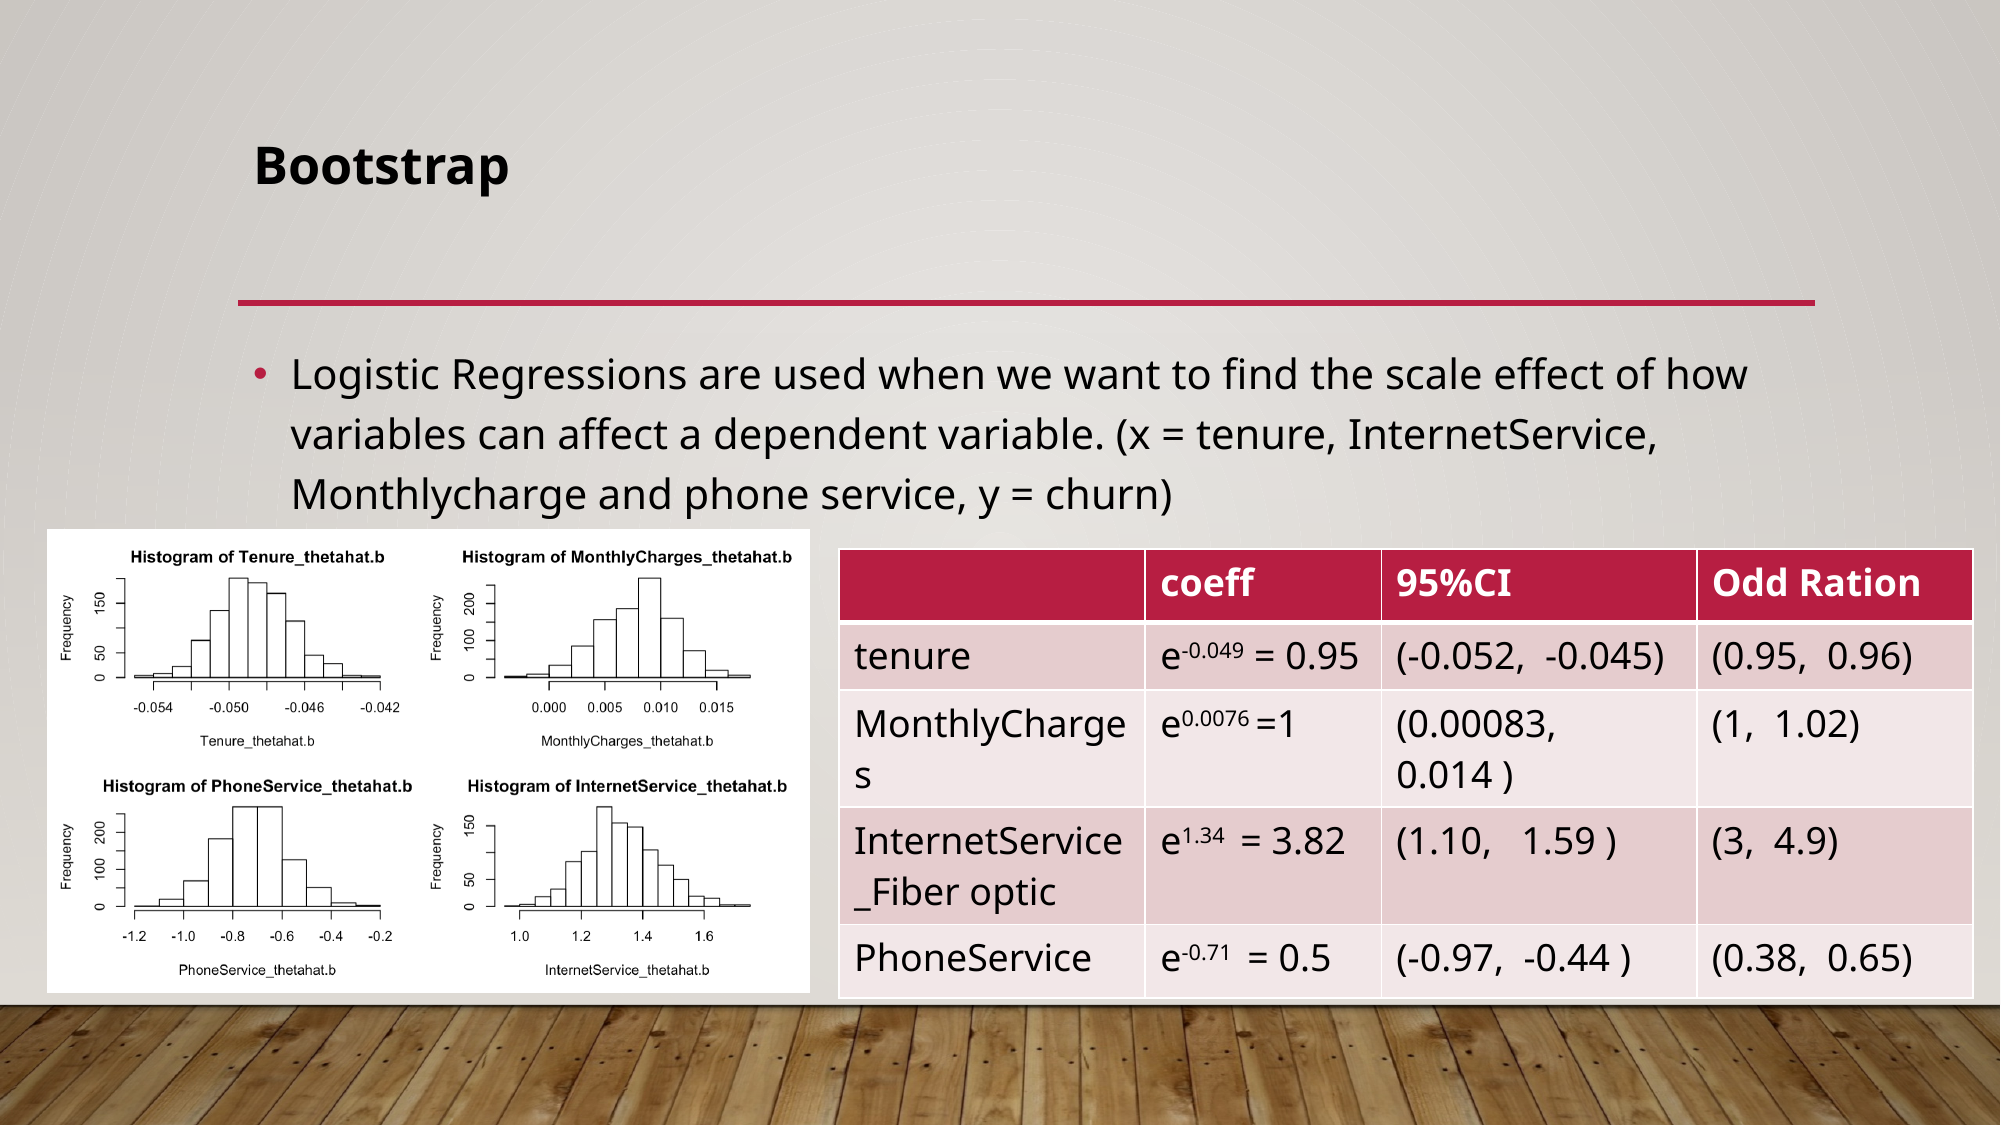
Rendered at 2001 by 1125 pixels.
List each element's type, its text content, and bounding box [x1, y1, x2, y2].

table_cell (1.10, 1.59 ) [1382, 808, 1696, 924]
table_cell (-0.052, -0.045) [1382, 625, 1696, 689]
table_header Odd Ration [1698, 550, 1972, 620]
table_cell tenure [840, 625, 1144, 689]
table_cell (3, 4.9) [1698, 808, 1972, 924]
table_cell (0.95, 0.96) [1698, 625, 1972, 689]
list Logistic Regressions are used when we want to find the scale effect of how variables can affect a dependent variable. (x = tenure, InternetService, Monthlycharge and phone service, y = churn) [238, 330, 1814, 897]
table_cell (-0.97, -0.44 ) [1382, 925, 1696, 997]
table_header 95%CI [1382, 550, 1696, 620]
picture [0, 1005, 2000, 1125]
picture [47, 529, 810, 994]
table_cell e1.34 = 3.82 [1146, 808, 1381, 924]
table_header coeff [1146, 550, 1381, 620]
table_cell e-0.71 = 0.5 [1146, 925, 1381, 997]
title Bootstrap [238, 131, 1814, 305]
table_cell e0.0076 =1 [1146, 691, 1381, 806]
table_cell PhoneService [840, 925, 1144, 997]
table_cell (0.00083, 0.014 ) [1382, 691, 1696, 806]
table_cell InternetService_Fiber optic [840, 808, 1144, 924]
table_cell (1, 1.02) [1698, 691, 1972, 806]
table_cell (0.38, 0.65) [1698, 925, 1972, 997]
table_cell e-0.049 = 0.95 [1146, 625, 1381, 689]
table_header [840, 550, 1144, 620]
table_cell MonthlyCharges [840, 691, 1144, 806]
